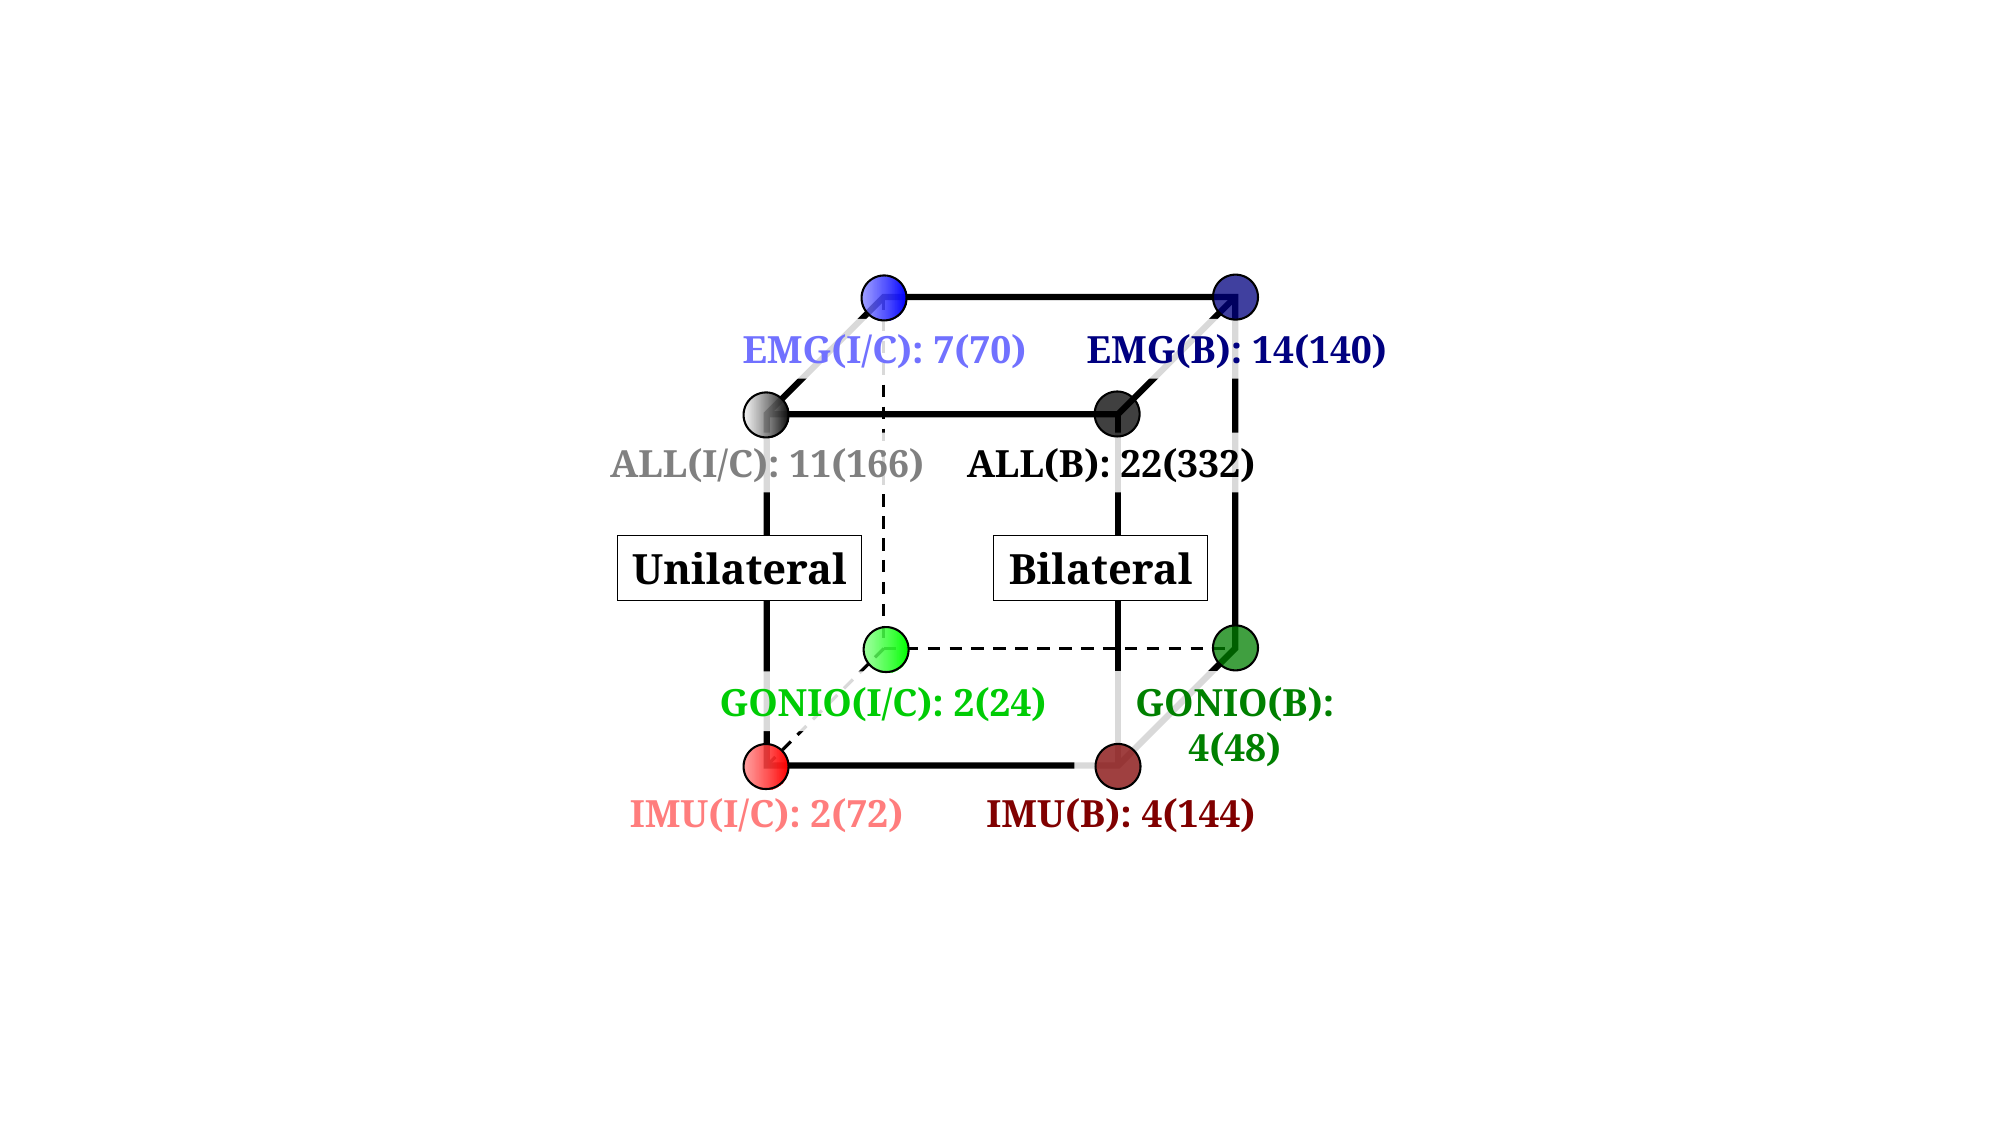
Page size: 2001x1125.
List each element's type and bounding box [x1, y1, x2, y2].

text_box [601, 274, 1399, 844]
